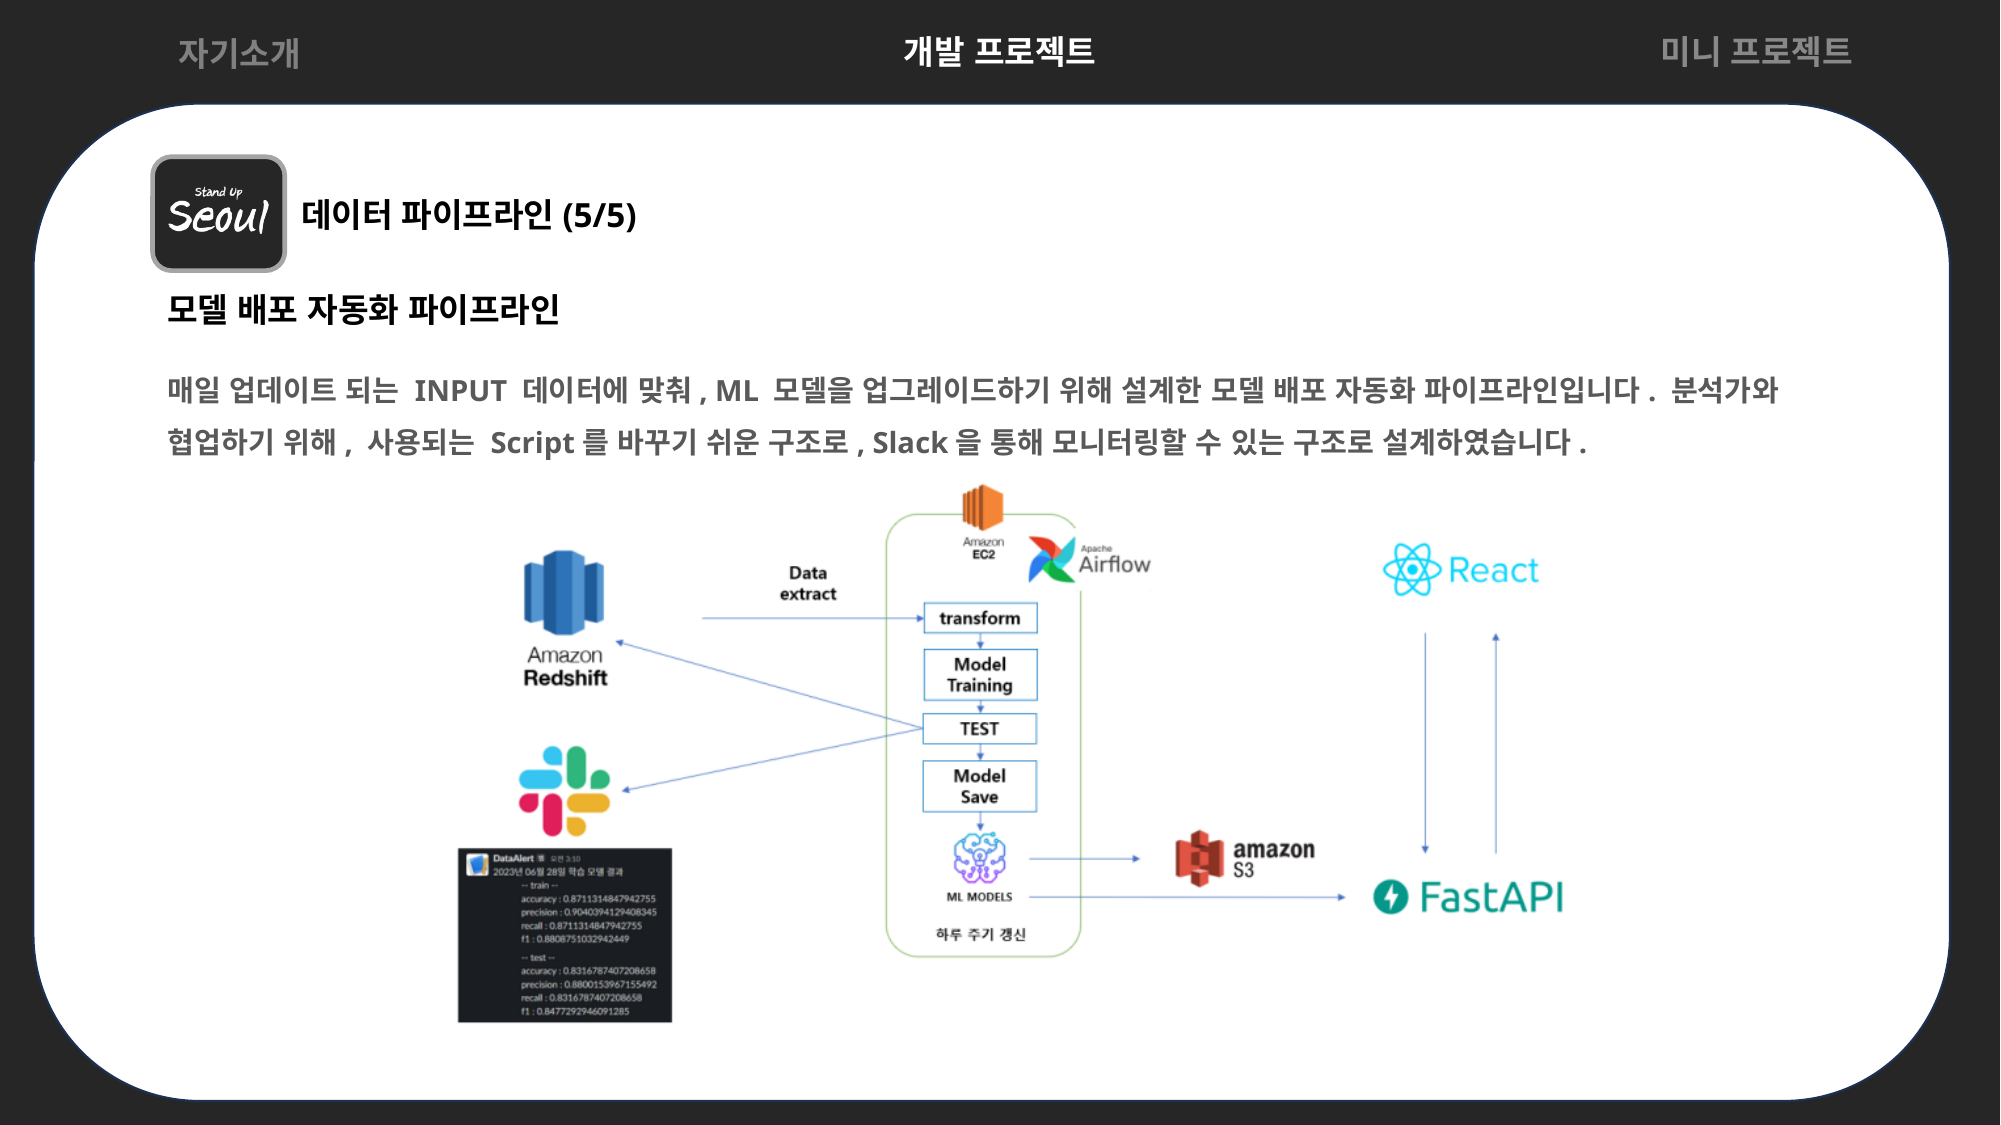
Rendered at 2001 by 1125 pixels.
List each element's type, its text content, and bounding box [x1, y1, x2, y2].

text_box 자기소개 [144, 25, 335, 81]
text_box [123, 126, 314, 324]
picture [435, 472, 1573, 1055]
text_box 데이터 파이프라인(5/5) [314, 186, 1230, 242]
text_box 개발 프로젝트 [860, 23, 1140, 79]
text_box 모델 배포 자동화 파이프라인 [152, 281, 656, 336]
text_box 매일 업데이트 되는 INPUT 데이터에 맞춰, ML 모델을 업그레이드하기 위해 설계한 모델 배포 자동화 파이프라인입니다. 분석가와 협업하기 위해, 사용되는 Script를 바꾸기 쉬운 구조로, Slack을 통해 모니터링할 수 있는 구조로 설계하였습니다. [152, 347, 1856, 467]
text_box 미니 프로젝트 [1630, 23, 1883, 79]
text_box [32, 102, 1952, 1102]
